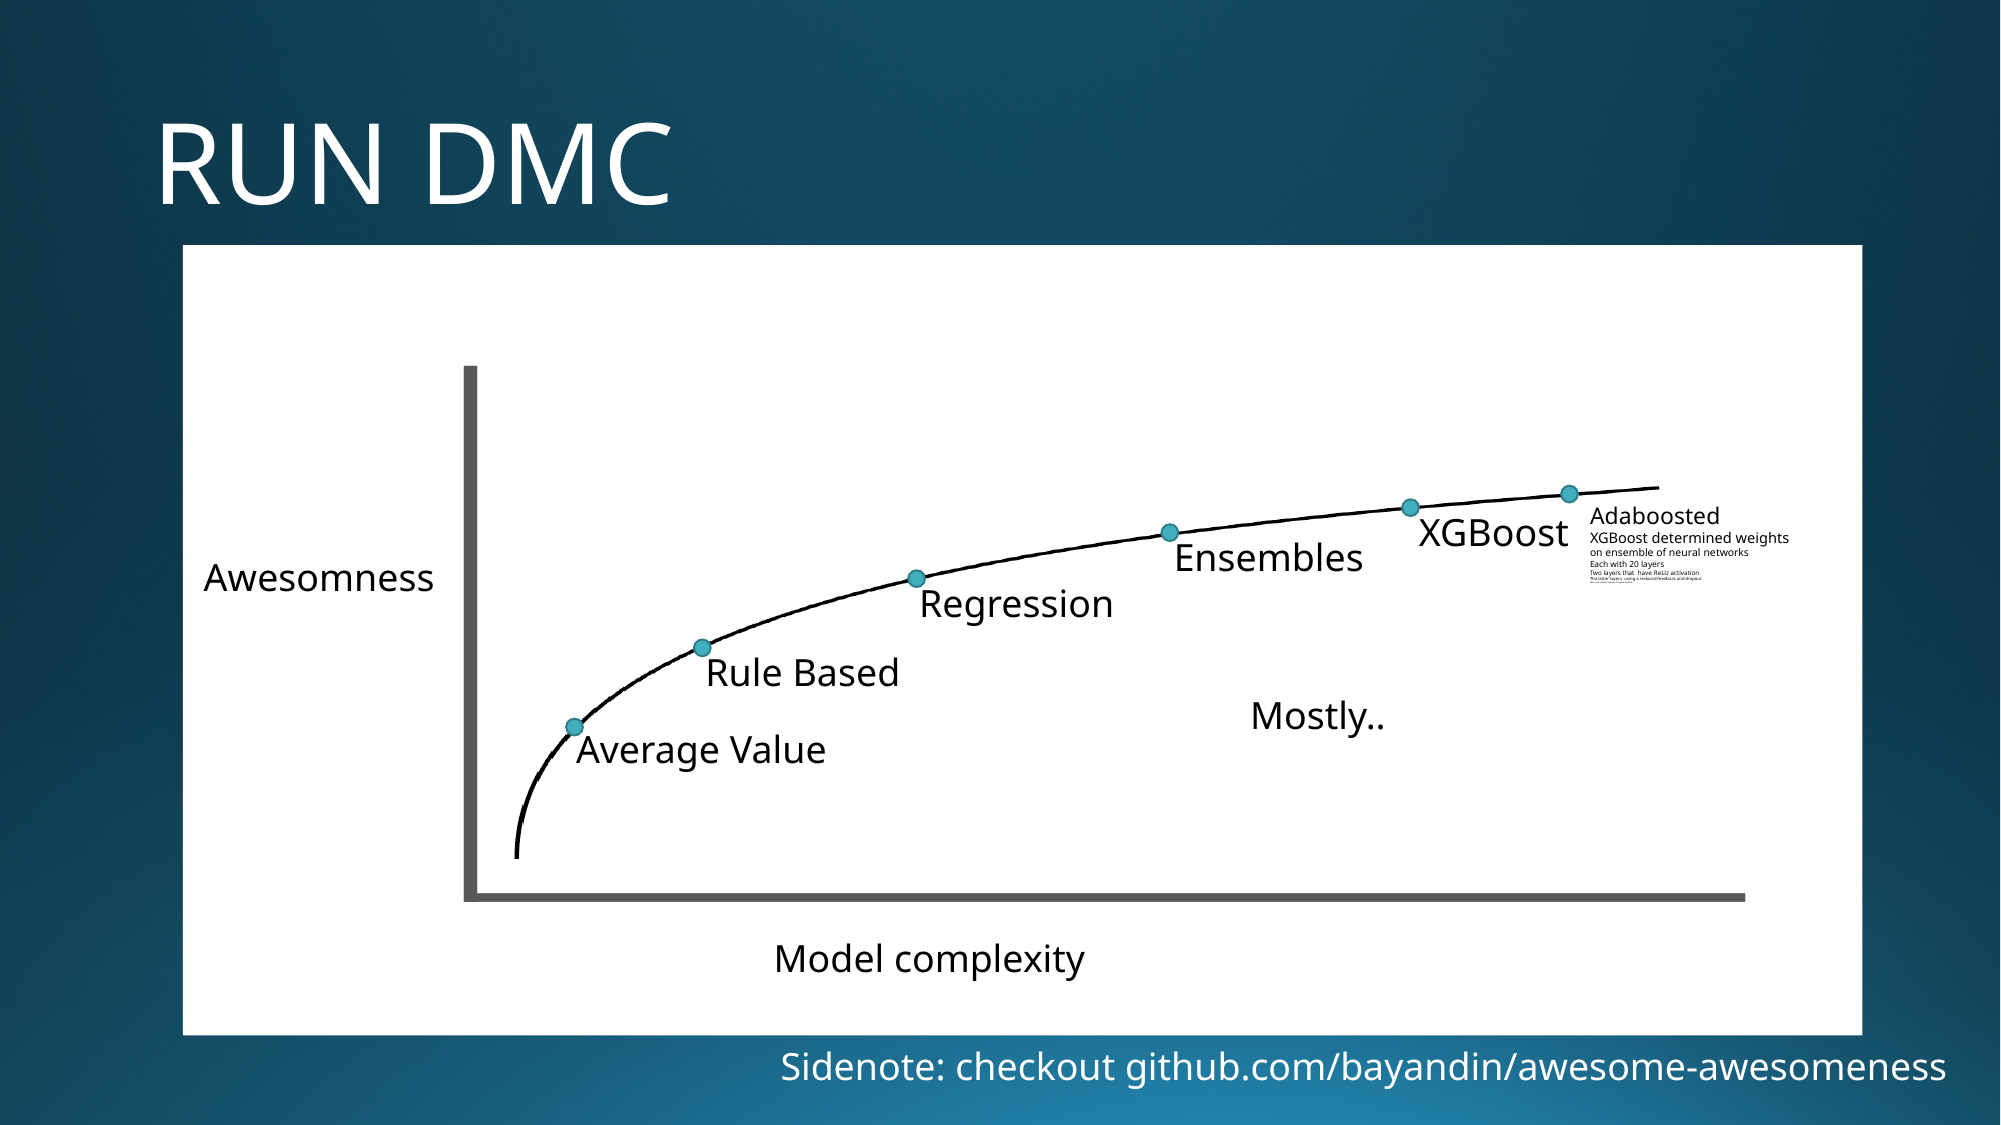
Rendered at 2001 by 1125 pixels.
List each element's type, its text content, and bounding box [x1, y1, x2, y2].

text_box [182, 244, 1864, 1036]
title RUN DMC [137, 59, 1863, 278]
picture [0, 0, 2001, 1125]
text_box Model complexity [758, 928, 1101, 988]
text_box Awesomness [188, 546, 437, 607]
text_box Sidenote: checkout github.com/bayandin/awesome-awesomeness [765, 1035, 1964, 1096]
